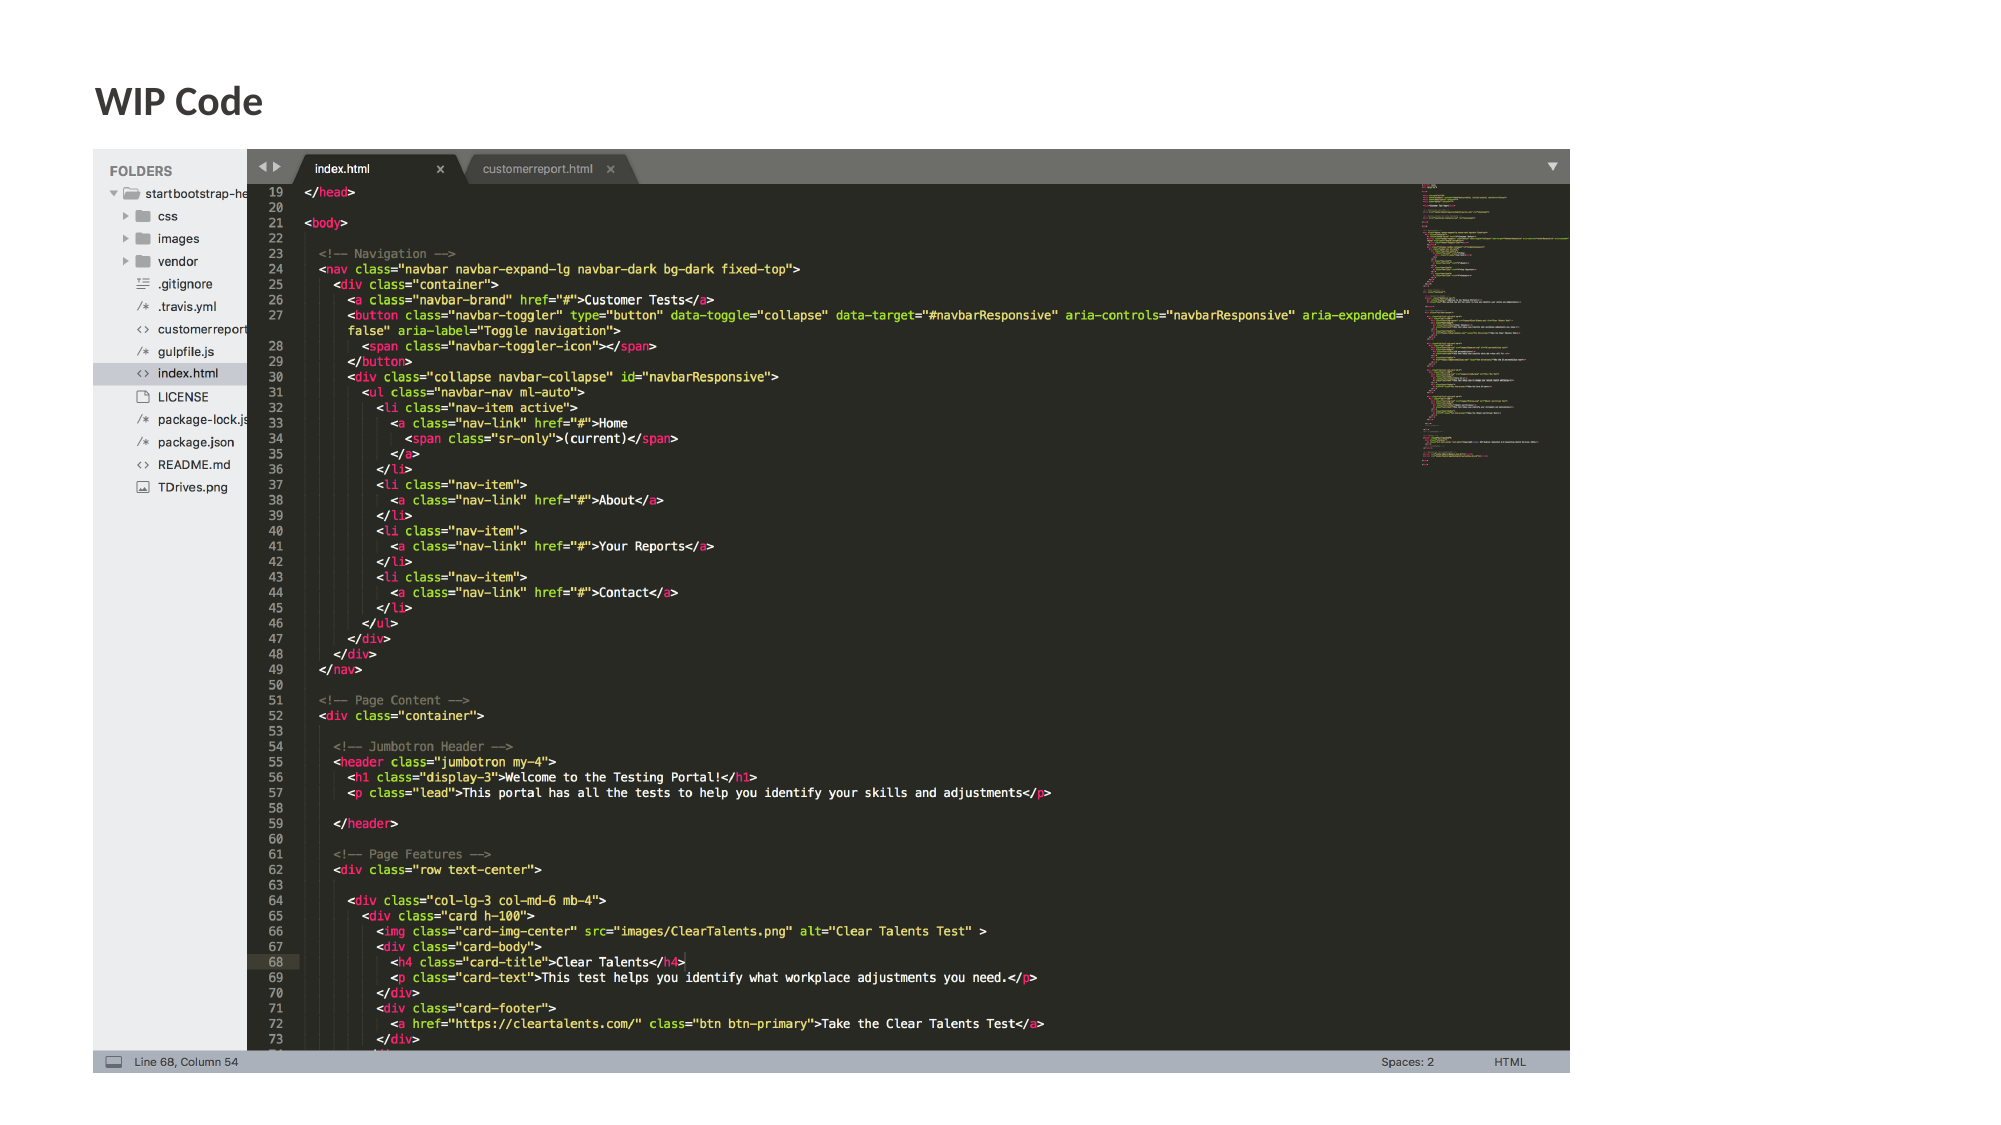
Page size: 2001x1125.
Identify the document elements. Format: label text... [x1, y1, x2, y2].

picture [93, 149, 1570, 1073]
text_box WIP Code [79, 29, 1892, 175]
